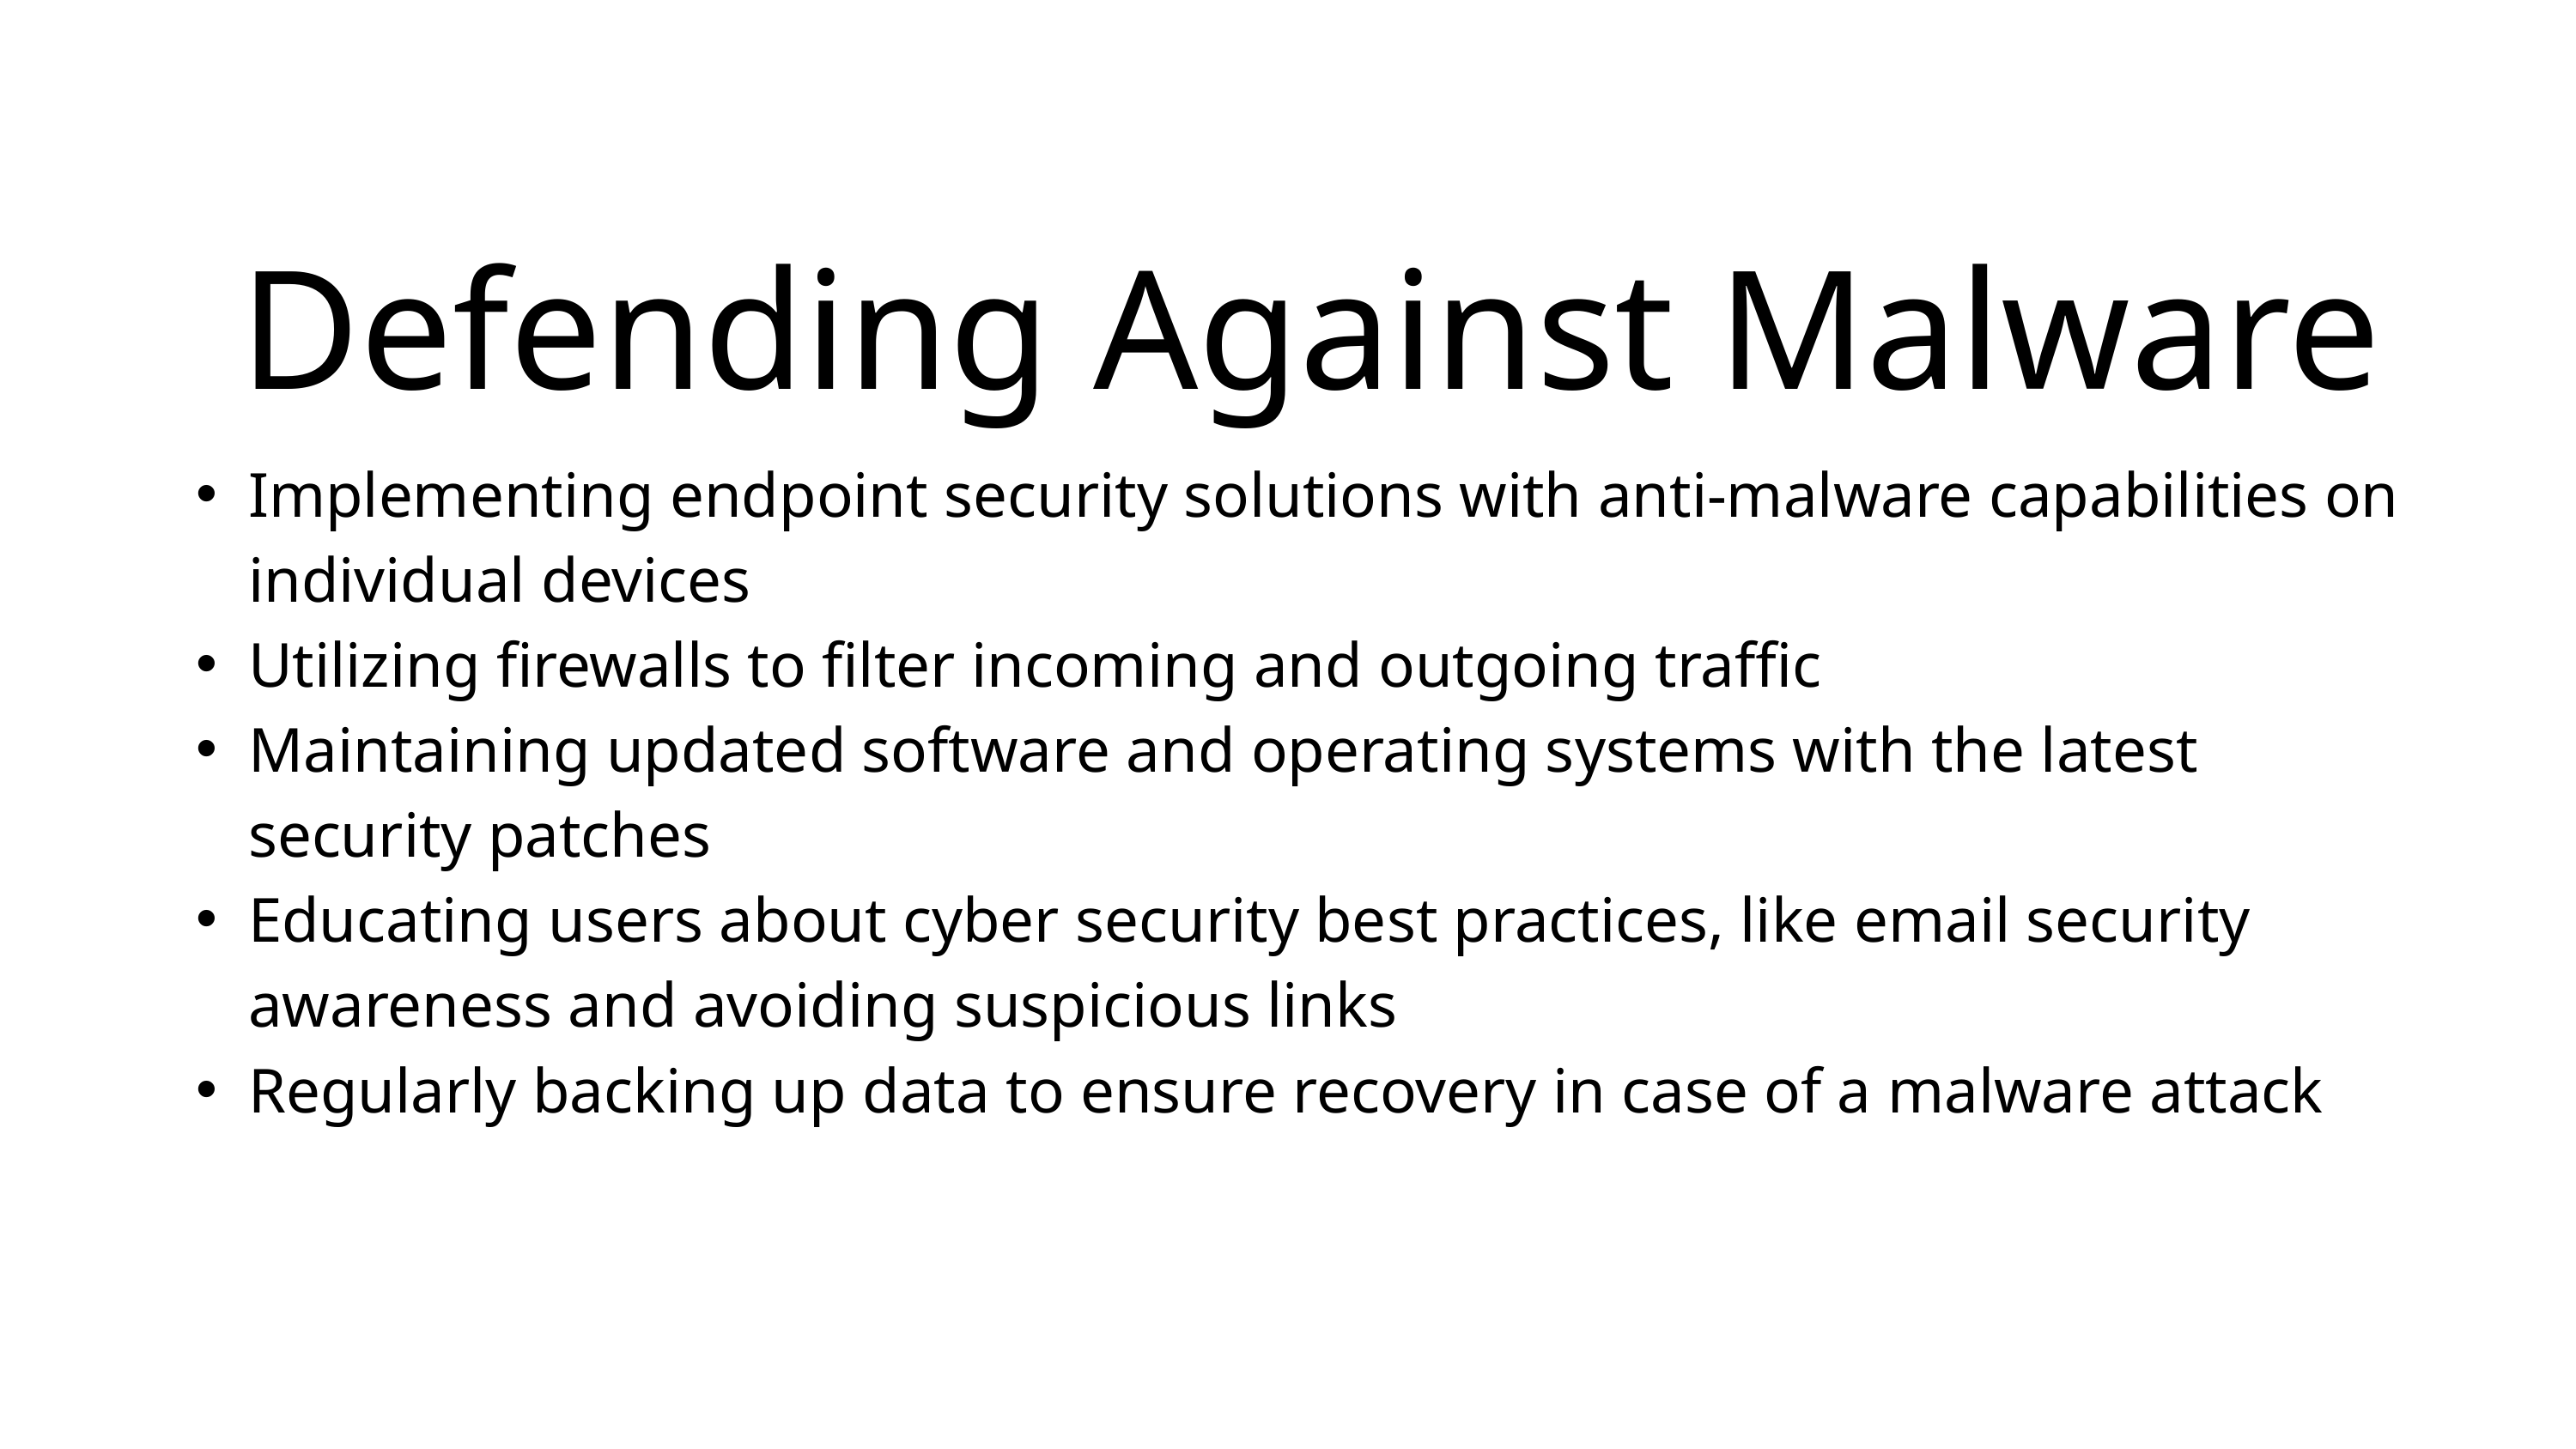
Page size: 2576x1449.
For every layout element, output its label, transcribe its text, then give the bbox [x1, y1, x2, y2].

text_box Defending Against Malware [210, 191, 2412, 423]
text_box Implementing endpoint security solutions with anti-malware capabilities on individual devices Utilizing firewalls to filter incoming and outgoing traffic Maintaining updated software and operating systems with the latest security patches Educating users about cyber security best practices, like email security awareness and avoiding suspicious links Regularly backing up data to ensure recovery in case of a malware attack [144, 443, 2432, 1210]
